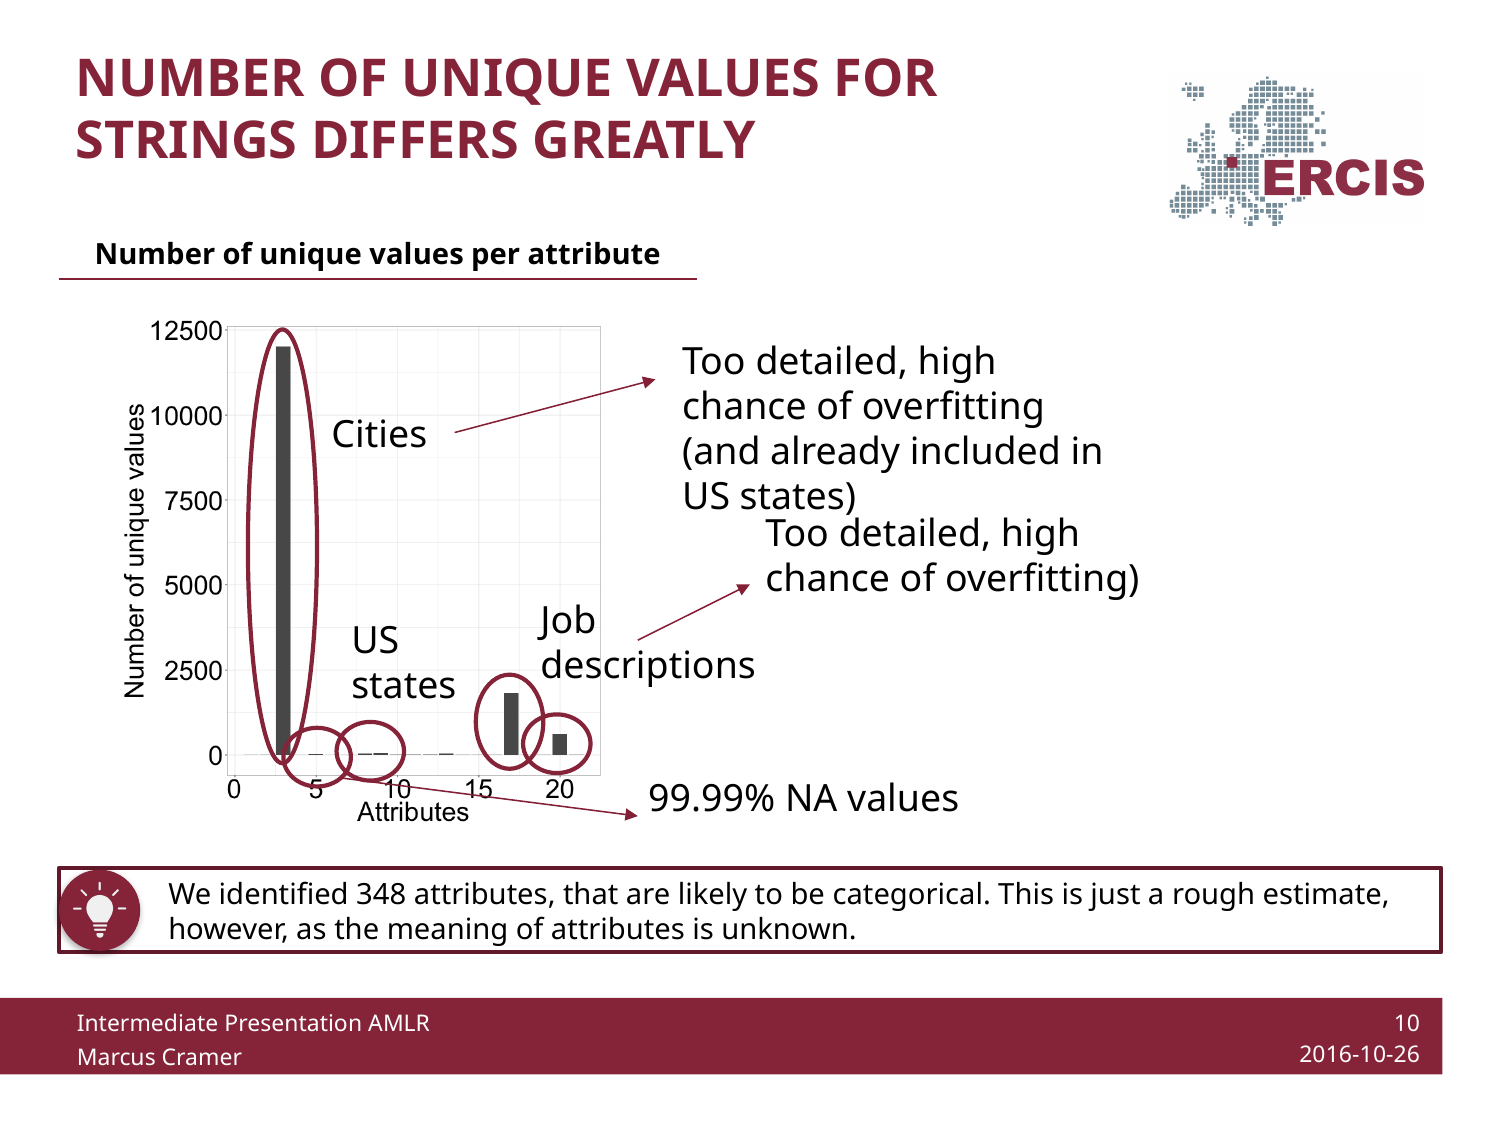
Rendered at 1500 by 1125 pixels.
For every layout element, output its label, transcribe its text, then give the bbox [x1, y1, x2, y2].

text_box Too detailed, high chance of overfitting) [750, 501, 1229, 607]
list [105, 306, 638, 839]
text_box Job descriptions [642, 607, 777, 694]
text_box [340, 777, 639, 817]
title Number of unique values for strings differs greatly [61, 36, 1128, 116]
text_box We identified 348 attributes, that are likely to be categorical. This is just a rough estimate, however, as the meaning of attributes is unknown. [153, 868, 1442, 953]
text_box 99.99% NA values [642, 766, 1112, 827]
text_box [57, 866, 1443, 954]
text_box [454, 379, 656, 433]
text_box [58, 869, 141, 952]
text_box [637, 583, 751, 641]
picture [1167, 72, 1426, 229]
text_box Too detailed, high chance of overfitting (and already included in US states) [667, 329, 1146, 525]
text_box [58, 228, 698, 280]
